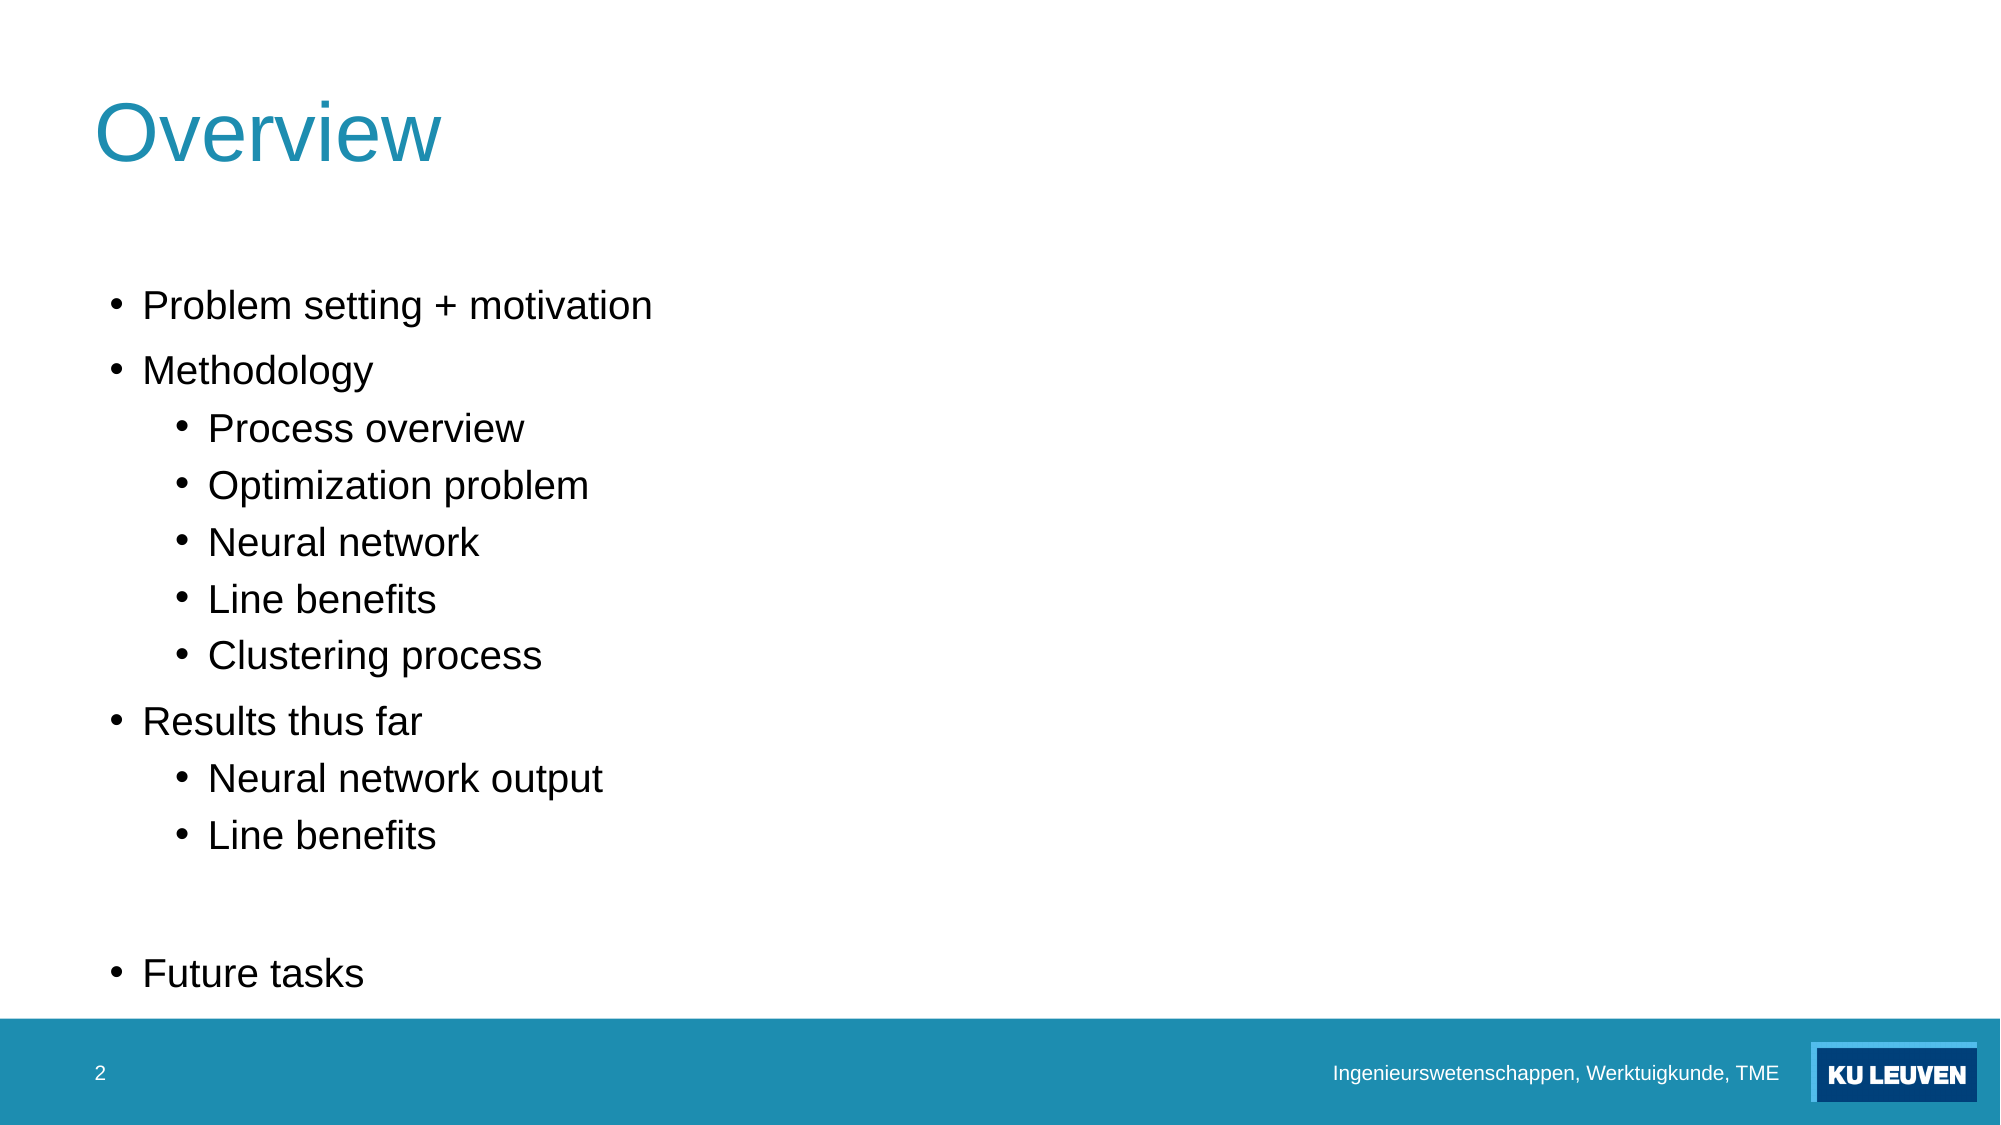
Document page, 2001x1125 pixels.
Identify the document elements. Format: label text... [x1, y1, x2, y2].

list Problem setting + motivation Methodology Process overview Optimization problem Neural network Line benefits Clustering process Results thus far Neural network output Line benefits Future tasks [94, 271, 1906, 1004]
title Overview [94, 33, 1906, 223]
slide_number 2 [94, 1018, 201, 1125]
picture [1811, 1042, 1977, 1102]
footer Ingenieurswetenschappen, Werktuigkunde, TME [989, 1018, 1809, 1125]
